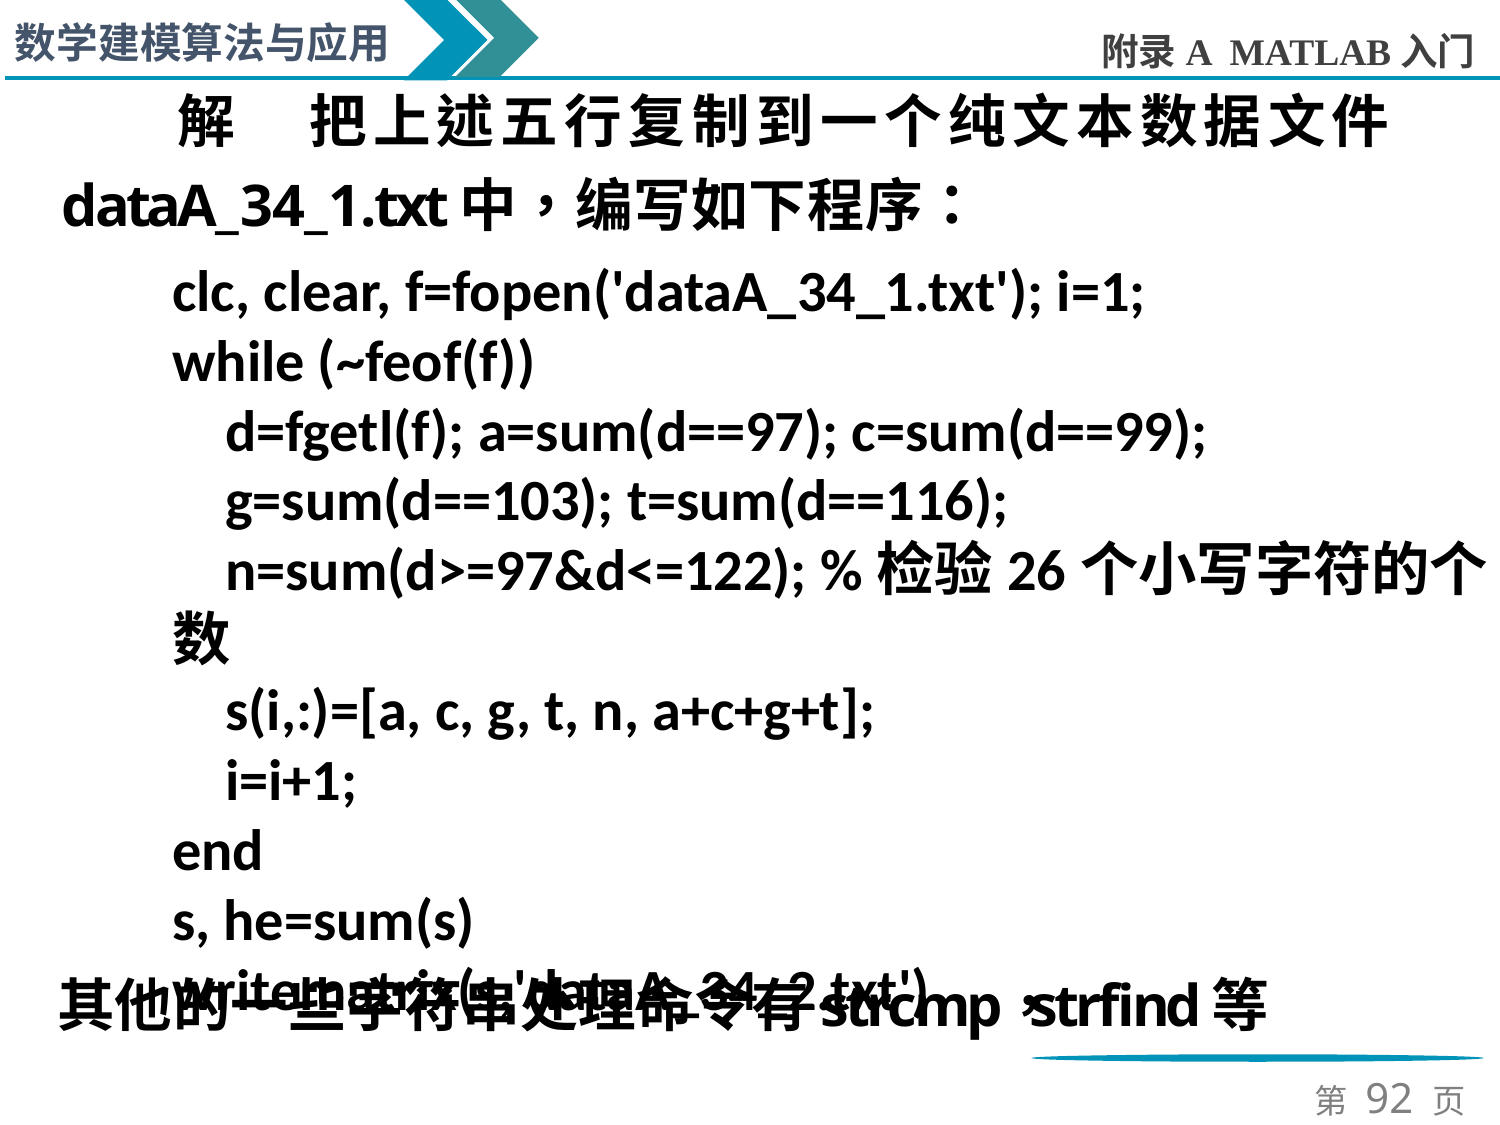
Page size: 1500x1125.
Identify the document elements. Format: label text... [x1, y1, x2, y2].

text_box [61, 83, 1388, 686]
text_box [0, 967, 1268, 1125]
text_box clc, clear, f=fopen('dataA_34_1.txt'); i=1; while (~feof(f)) d=fgetl(f); a=sum(d==97); c=sum(d==99); g=sum(d==103); t=sum(d==116); n=sum(d>=97&d<=122); %检验26个小写字符的个数 s(i,:)=[a, c, g, t, n, a+c+g+t]; i=i+1; end s, he=sum(s) writematrix(s,'dataA_34_2.txt') [157, 245, 1500, 1030]
